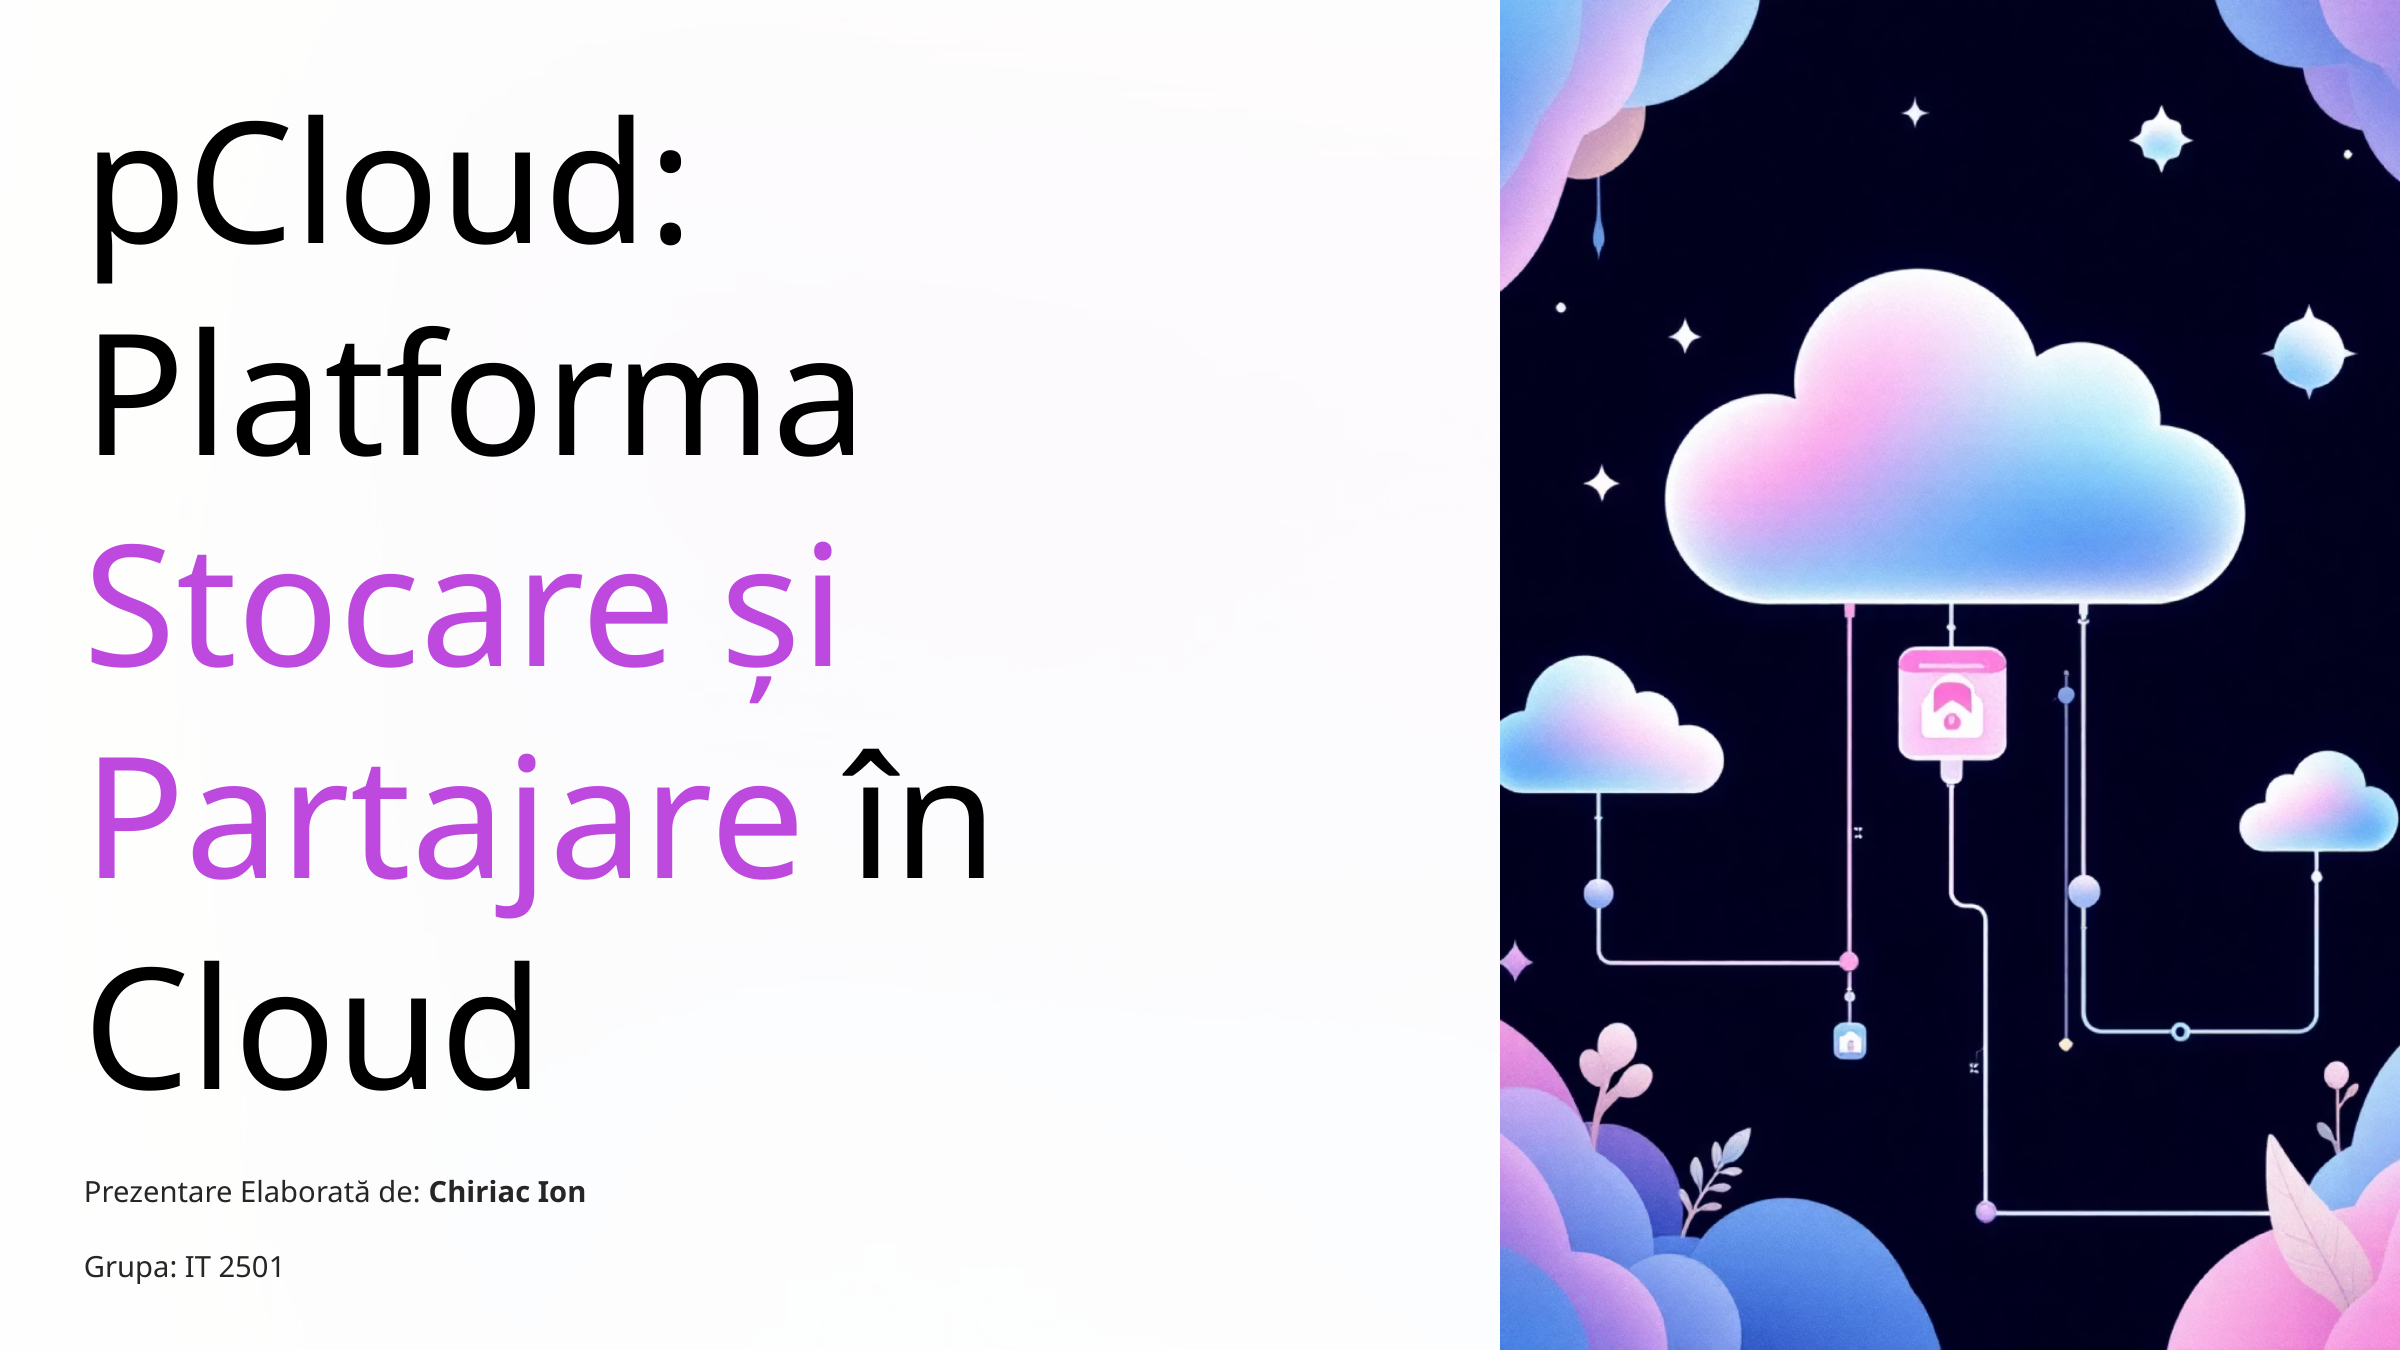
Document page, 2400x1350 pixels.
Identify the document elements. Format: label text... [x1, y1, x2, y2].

text_box pCloud: Platforma Stocare și Partajare în Cloud [83, 66, 1416, 1125]
text_box Prezentare Elaborată de: Chiriac Ion [83, 1160, 1416, 1209]
text_box Grupa: IT 2501 [83, 1235, 1416, 1284]
picture [1499, 0, 2400, 1350]
